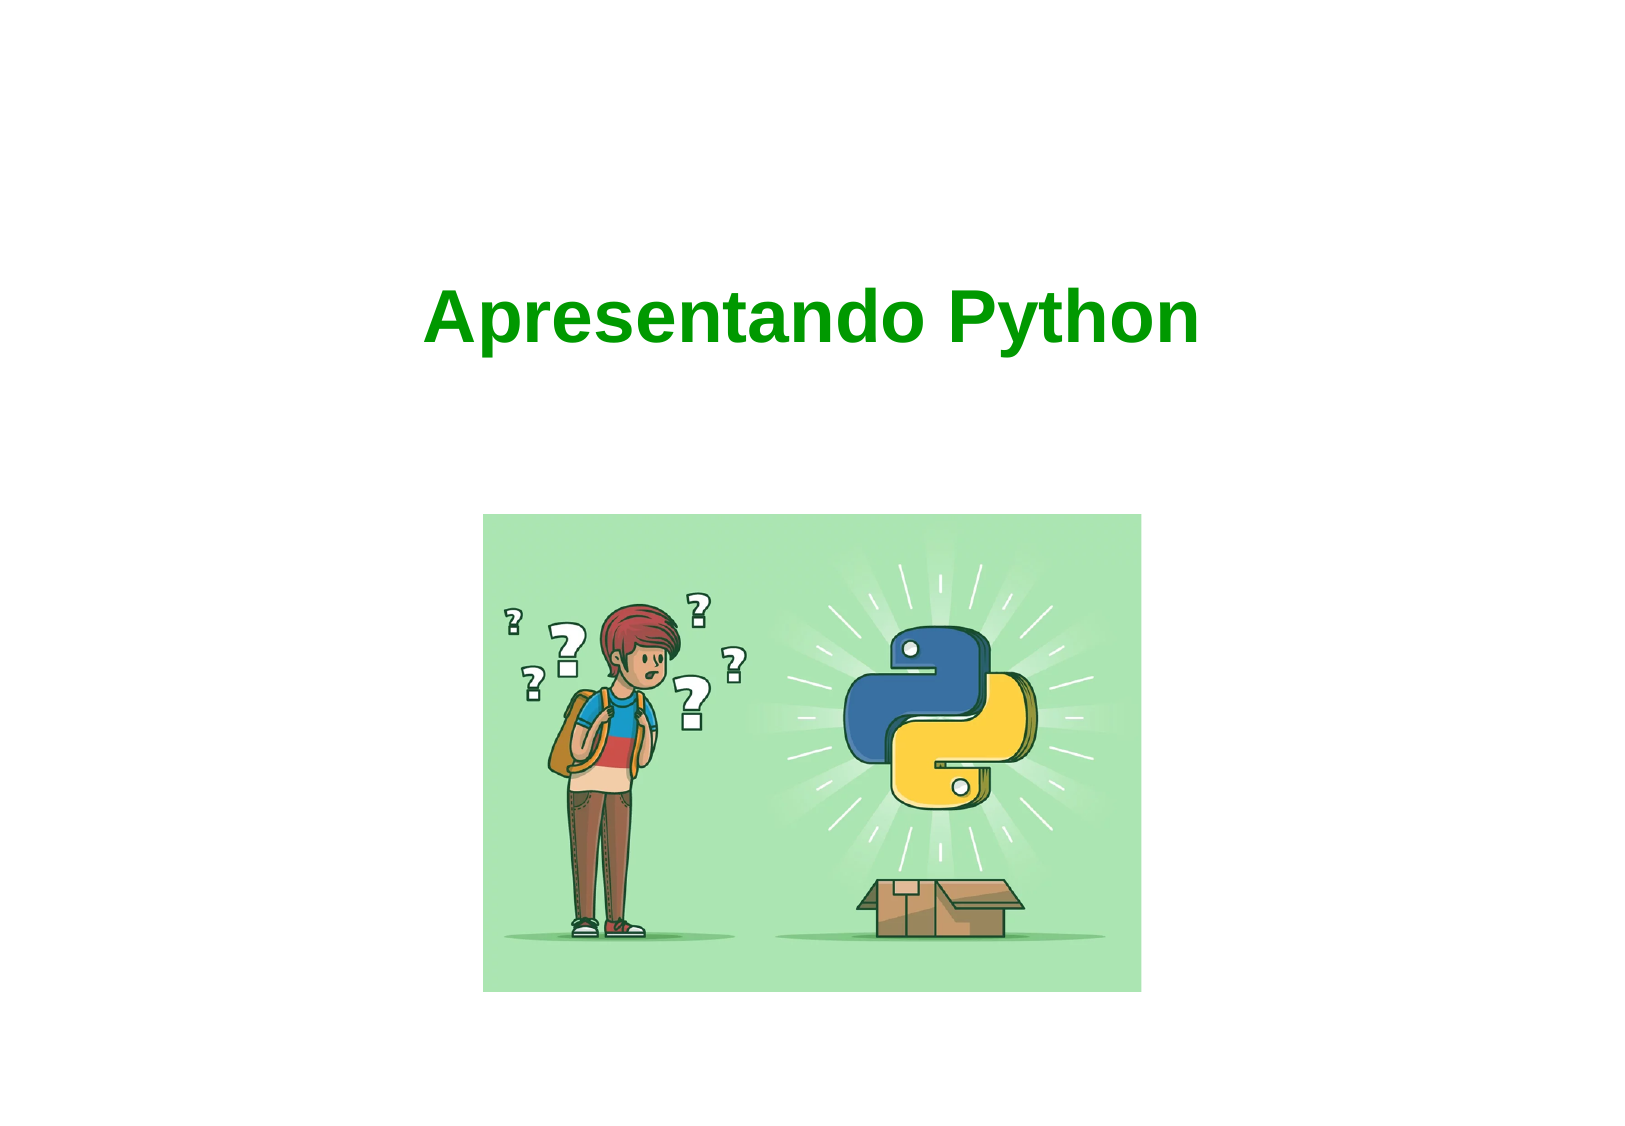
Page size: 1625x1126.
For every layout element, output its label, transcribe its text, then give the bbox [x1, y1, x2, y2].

picture [483, 514, 1142, 992]
text_box Apresentando Python [375, 259, 1250, 431]
